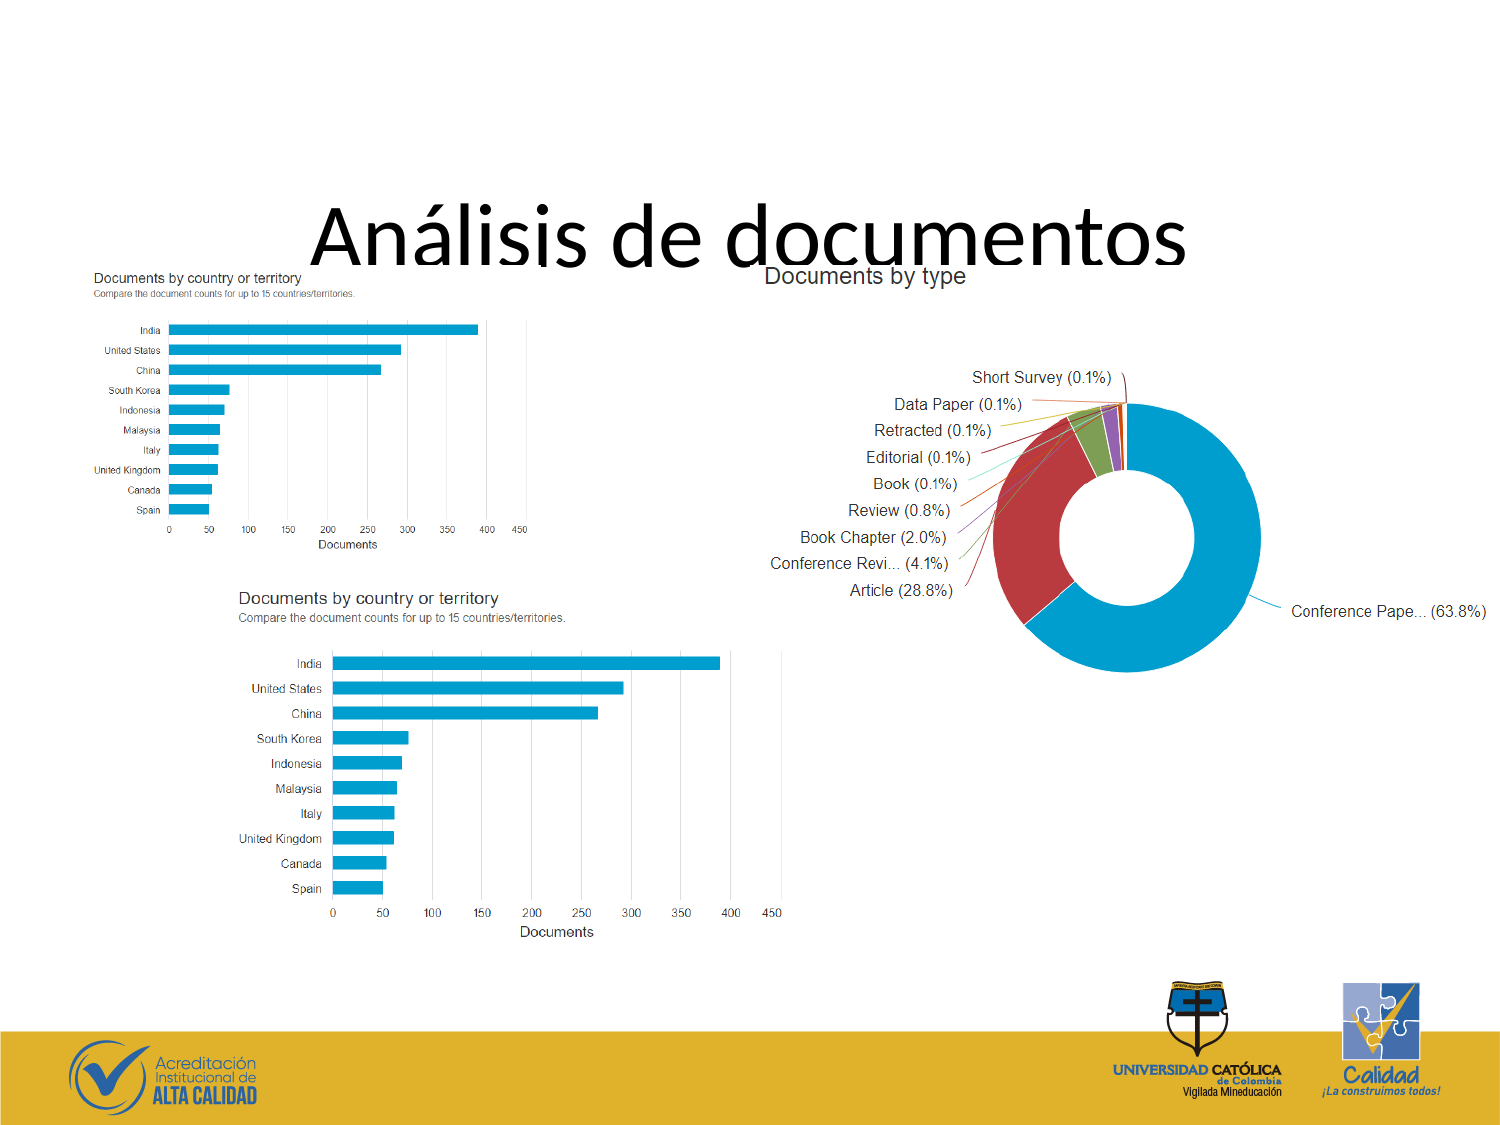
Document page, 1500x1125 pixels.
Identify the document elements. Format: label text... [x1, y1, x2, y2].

picture [0, 0, 1500, 1125]
title Análisis de documentos [51, 160, 1449, 255]
